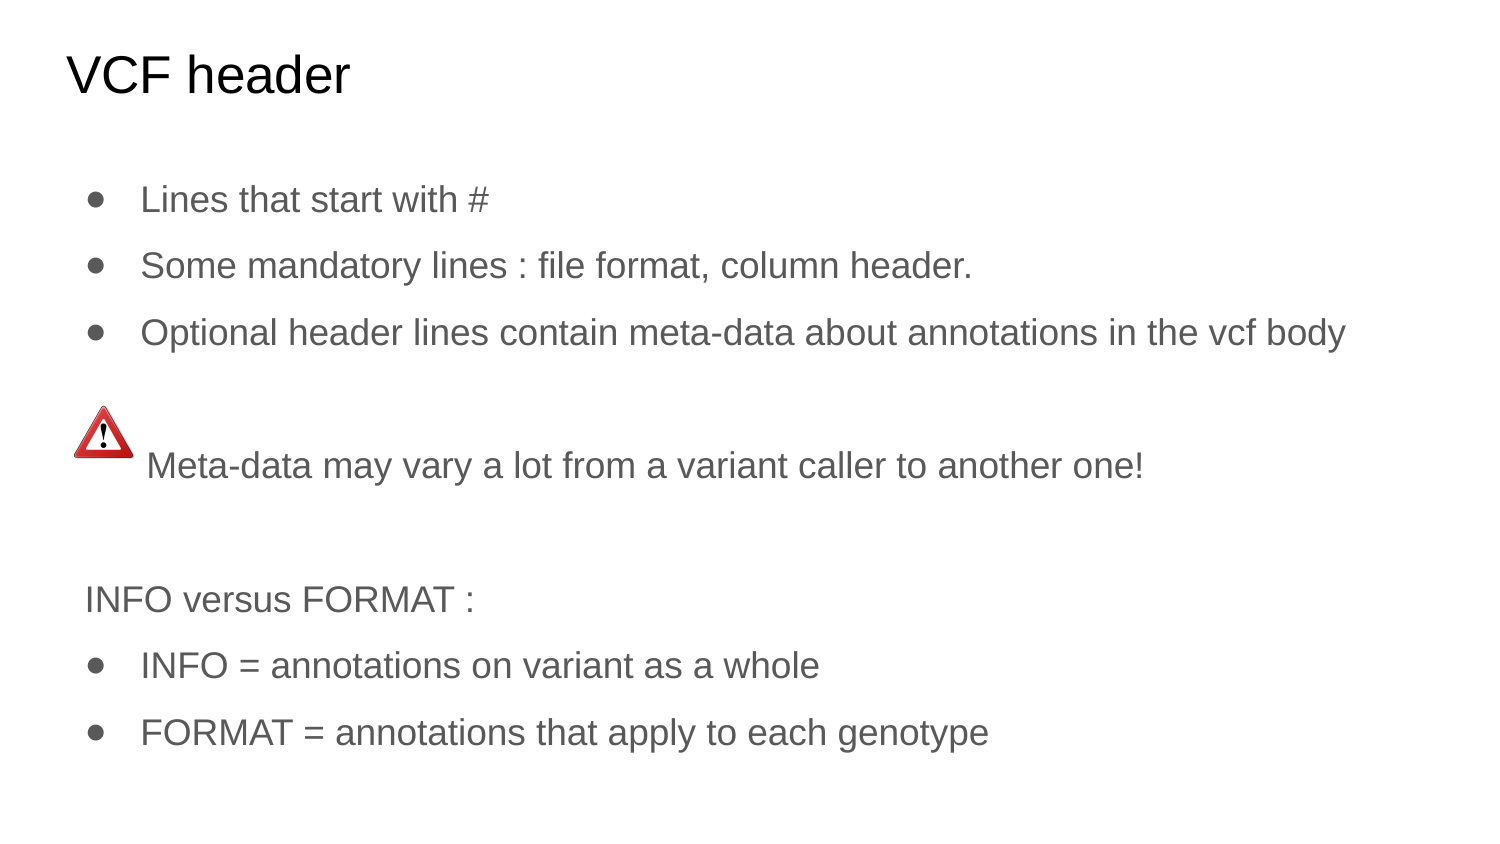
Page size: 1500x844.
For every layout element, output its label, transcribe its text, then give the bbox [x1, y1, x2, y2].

title VCF header [51, 25, 1449, 120]
list Lines that start with # Some mandatory lines : file format, column header. Optional header lines contain meta-data about annotations in the vcf body Meta-data may vary a lot from a variant caller to another one! INFO versus FORMAT : INFO = annotations on variant as a whole FORMAT = annotations that apply to each genotype [51, 137, 1449, 775]
picture [74, 405, 137, 460]
